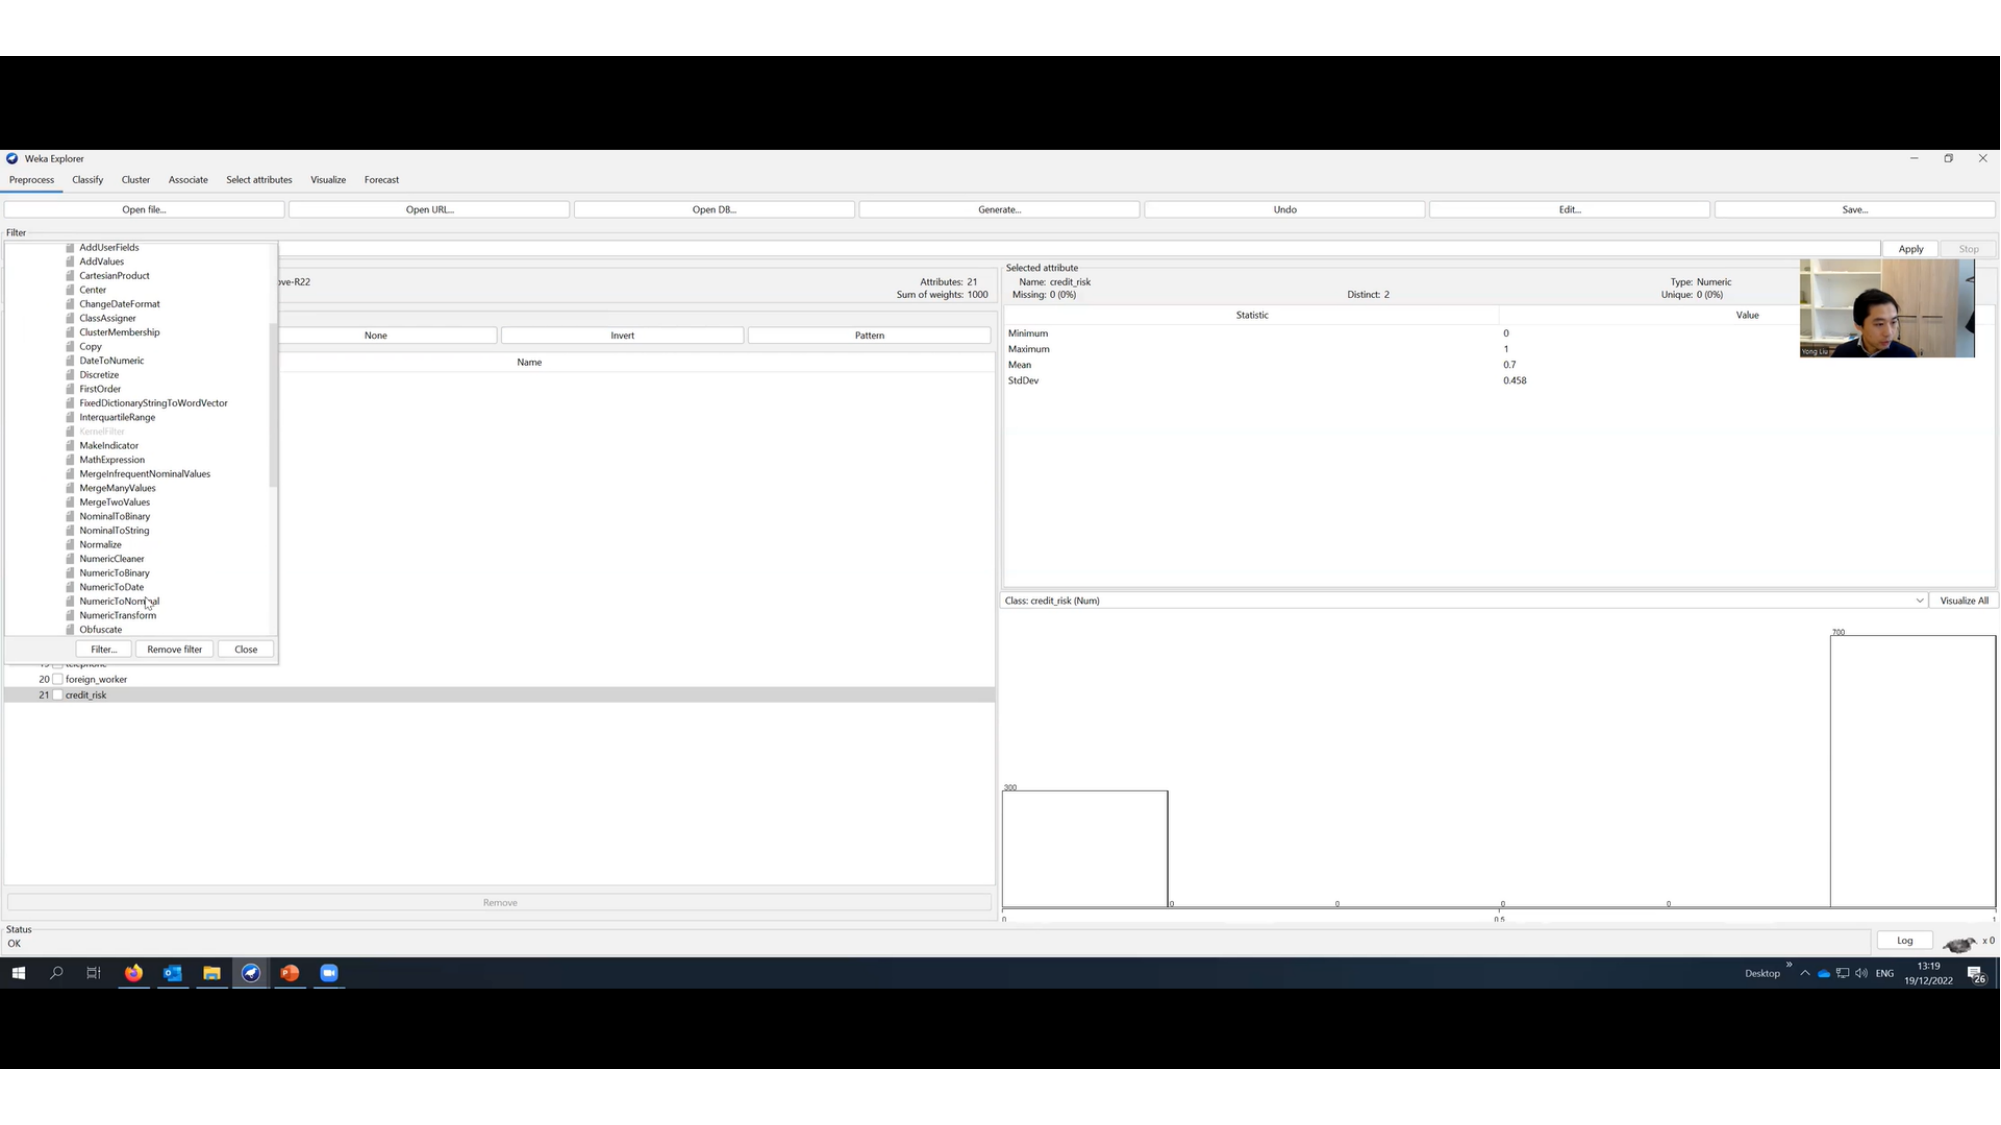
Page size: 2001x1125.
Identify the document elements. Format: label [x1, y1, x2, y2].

picture [0, 56, 2000, 1069]
